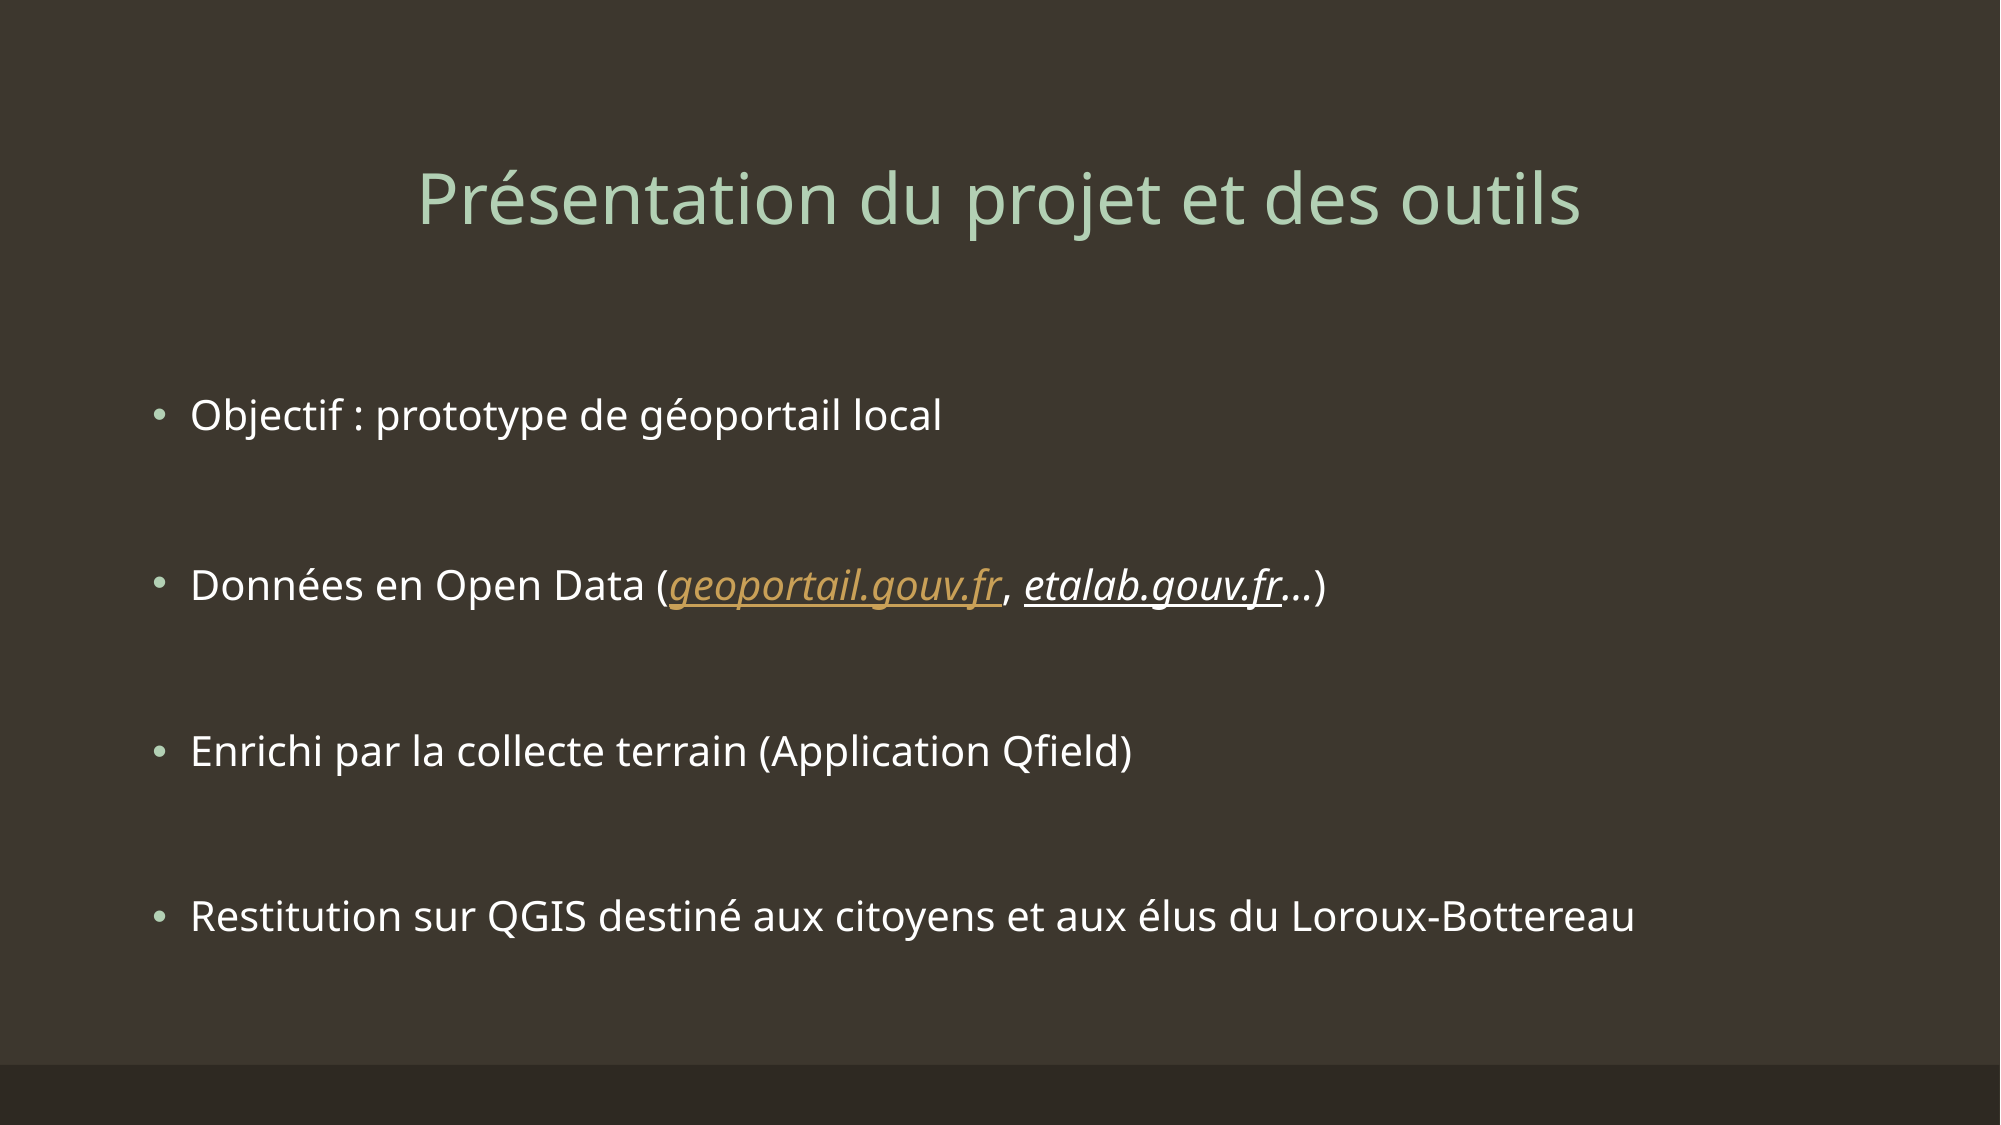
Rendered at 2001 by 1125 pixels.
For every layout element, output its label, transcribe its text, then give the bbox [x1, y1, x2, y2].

title Présentation du projet et des outils [137, 59, 1863, 248]
list Objectif : prototype de géoportail local Données en Open Data (geoportail.gouv.fr, etalab.gouv.fr…) Enrichi par la collecte terrain (Application Qfield) Restitution sur QGIS destiné aux citoyens et aux élus du Loroux-Bottereau [137, 299, 1863, 1014]
